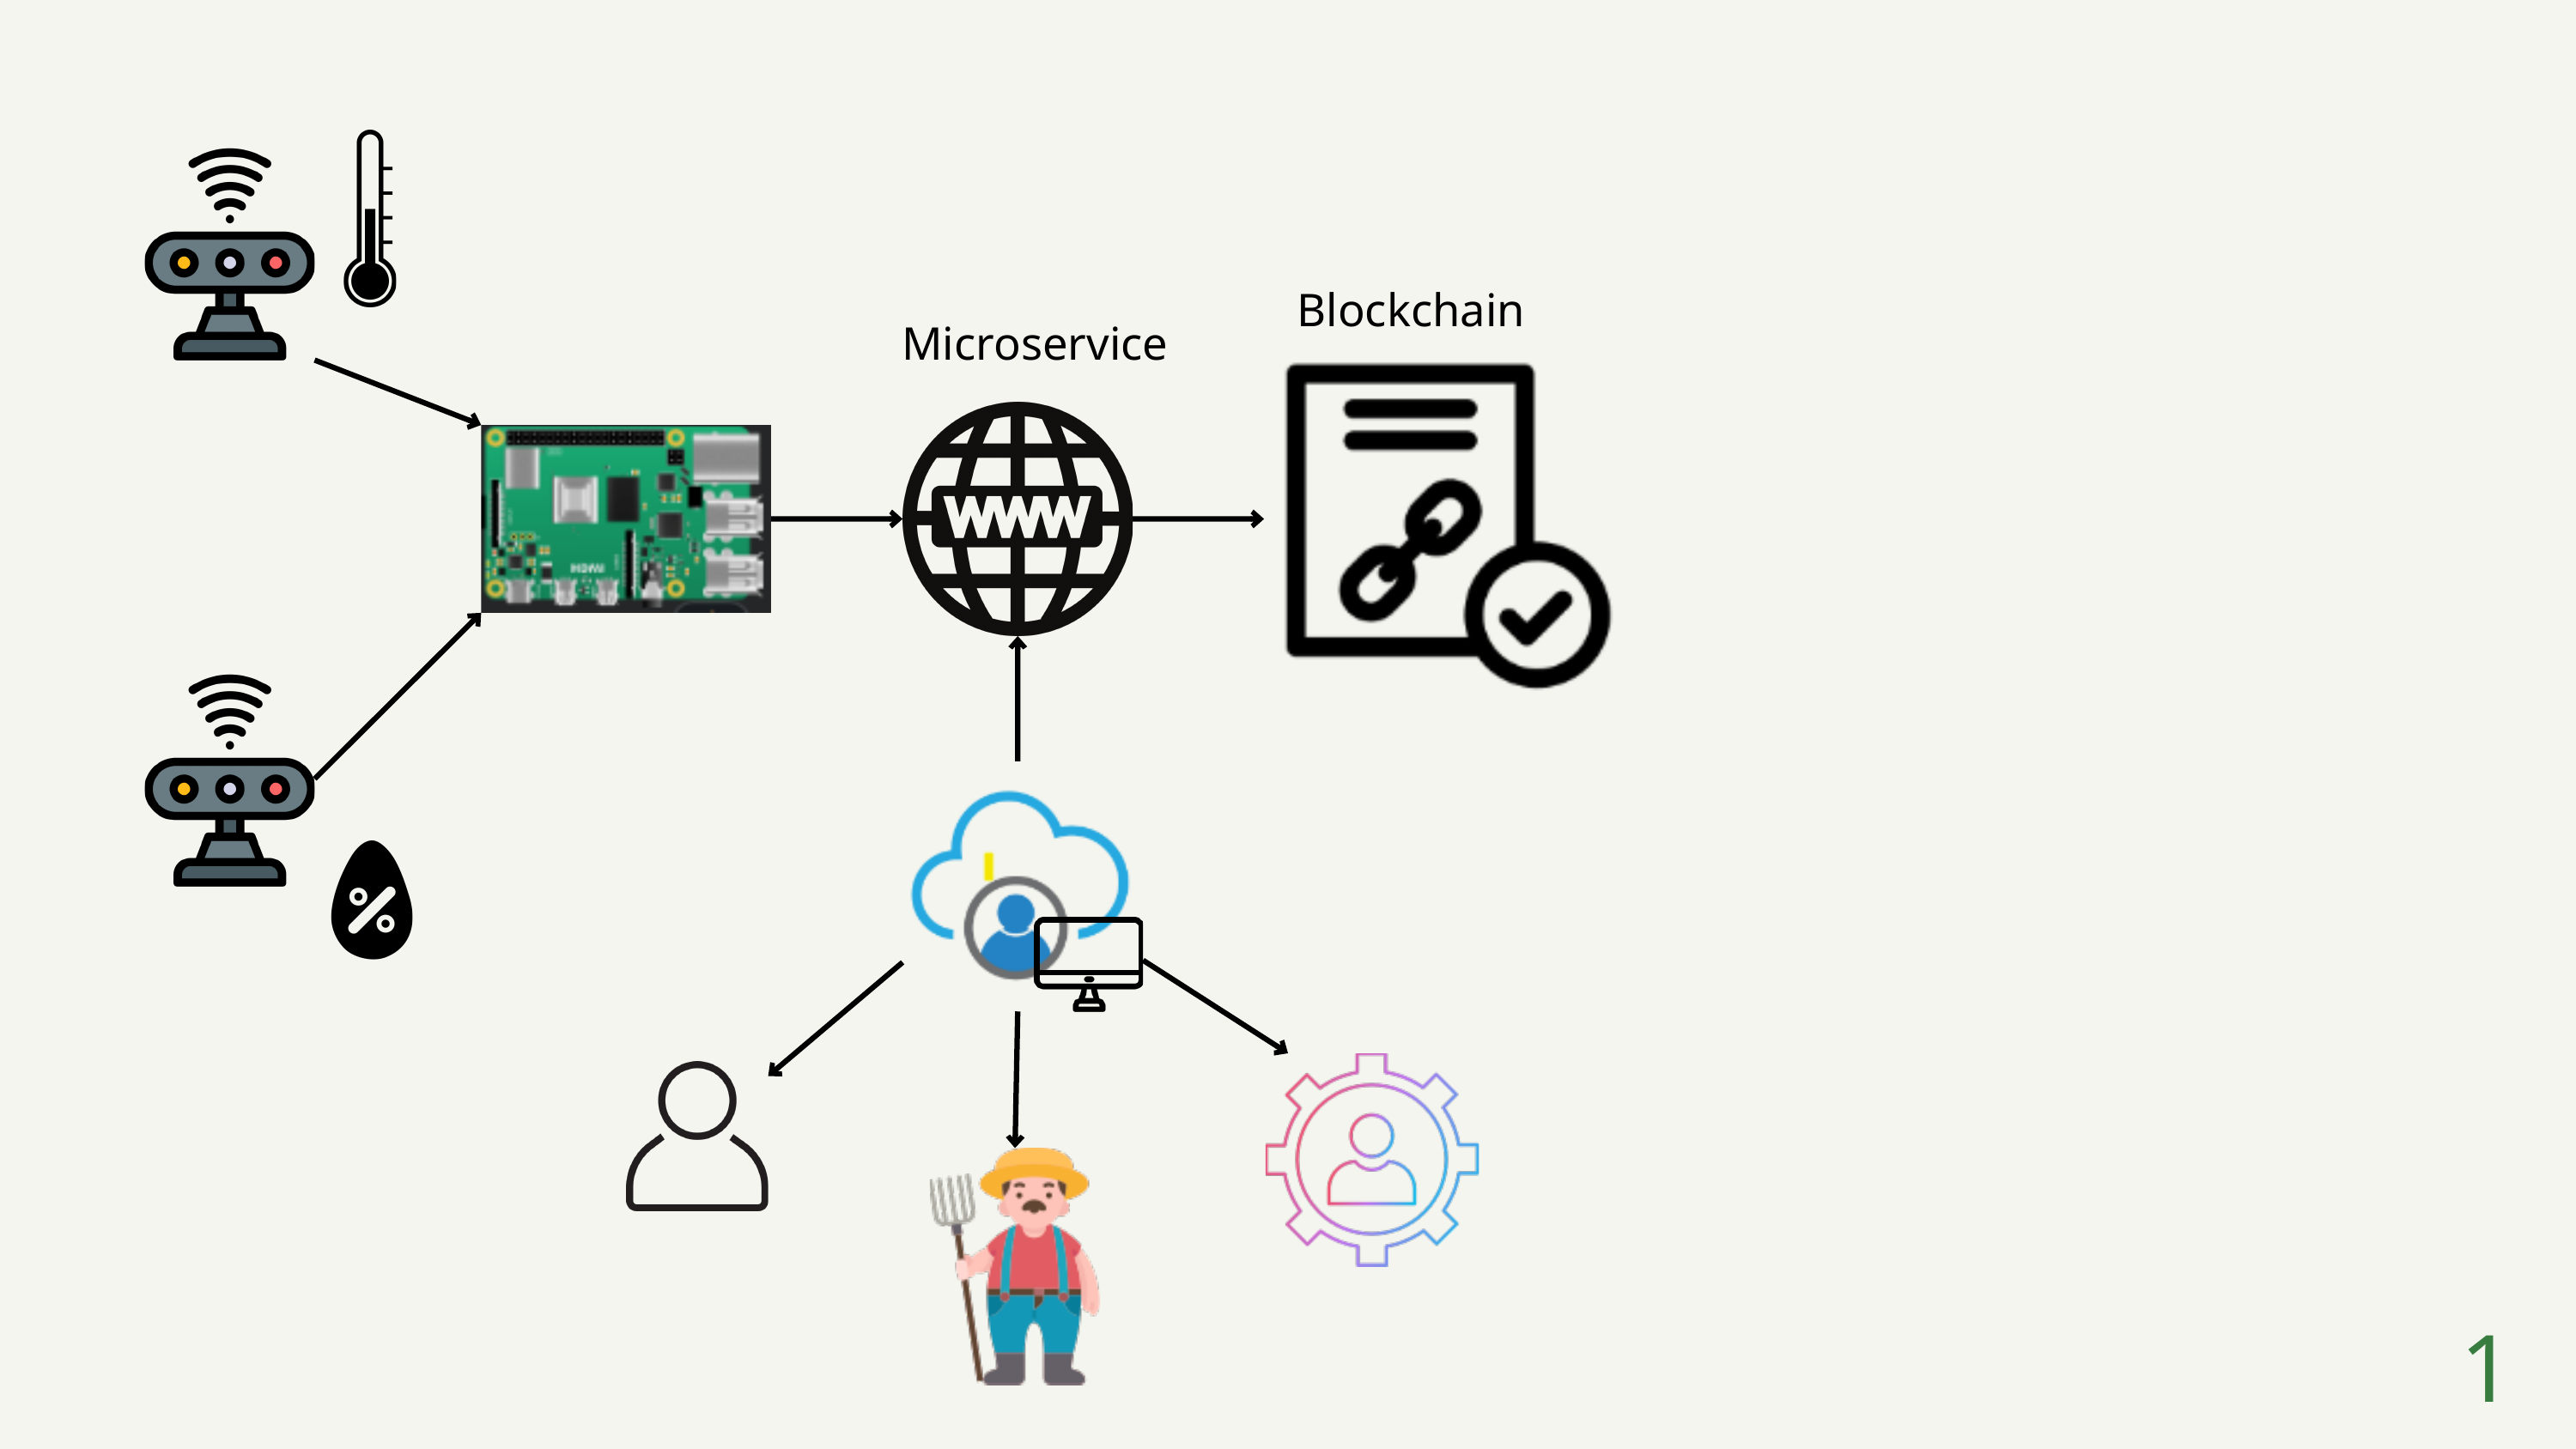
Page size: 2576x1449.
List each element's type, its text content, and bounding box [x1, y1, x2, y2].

text_box [481, 425, 771, 613]
text_box [1265, 1053, 1479, 1267]
text_box [1133, 512, 1265, 525]
text_box [1012, 635, 1024, 760]
text_box [929, 1148, 1101, 1385]
text_box [1264, 335, 1625, 703]
text_box [331, 840, 413, 963]
text_box 1 [2460, 1290, 2510, 1421]
text_box [144, 671, 315, 887]
text_box Microservice [892, 306, 1178, 370]
text_box [1146, 961, 1289, 1054]
text_box [343, 130, 397, 307]
text_box [144, 144, 315, 361]
text_box [626, 1061, 769, 1211]
text_box [771, 512, 903, 525]
text_box [314, 612, 482, 779]
text_box Blockchain [1289, 272, 1534, 336]
text_box [902, 402, 1133, 636]
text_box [891, 761, 1144, 1012]
text_box [314, 360, 482, 428]
